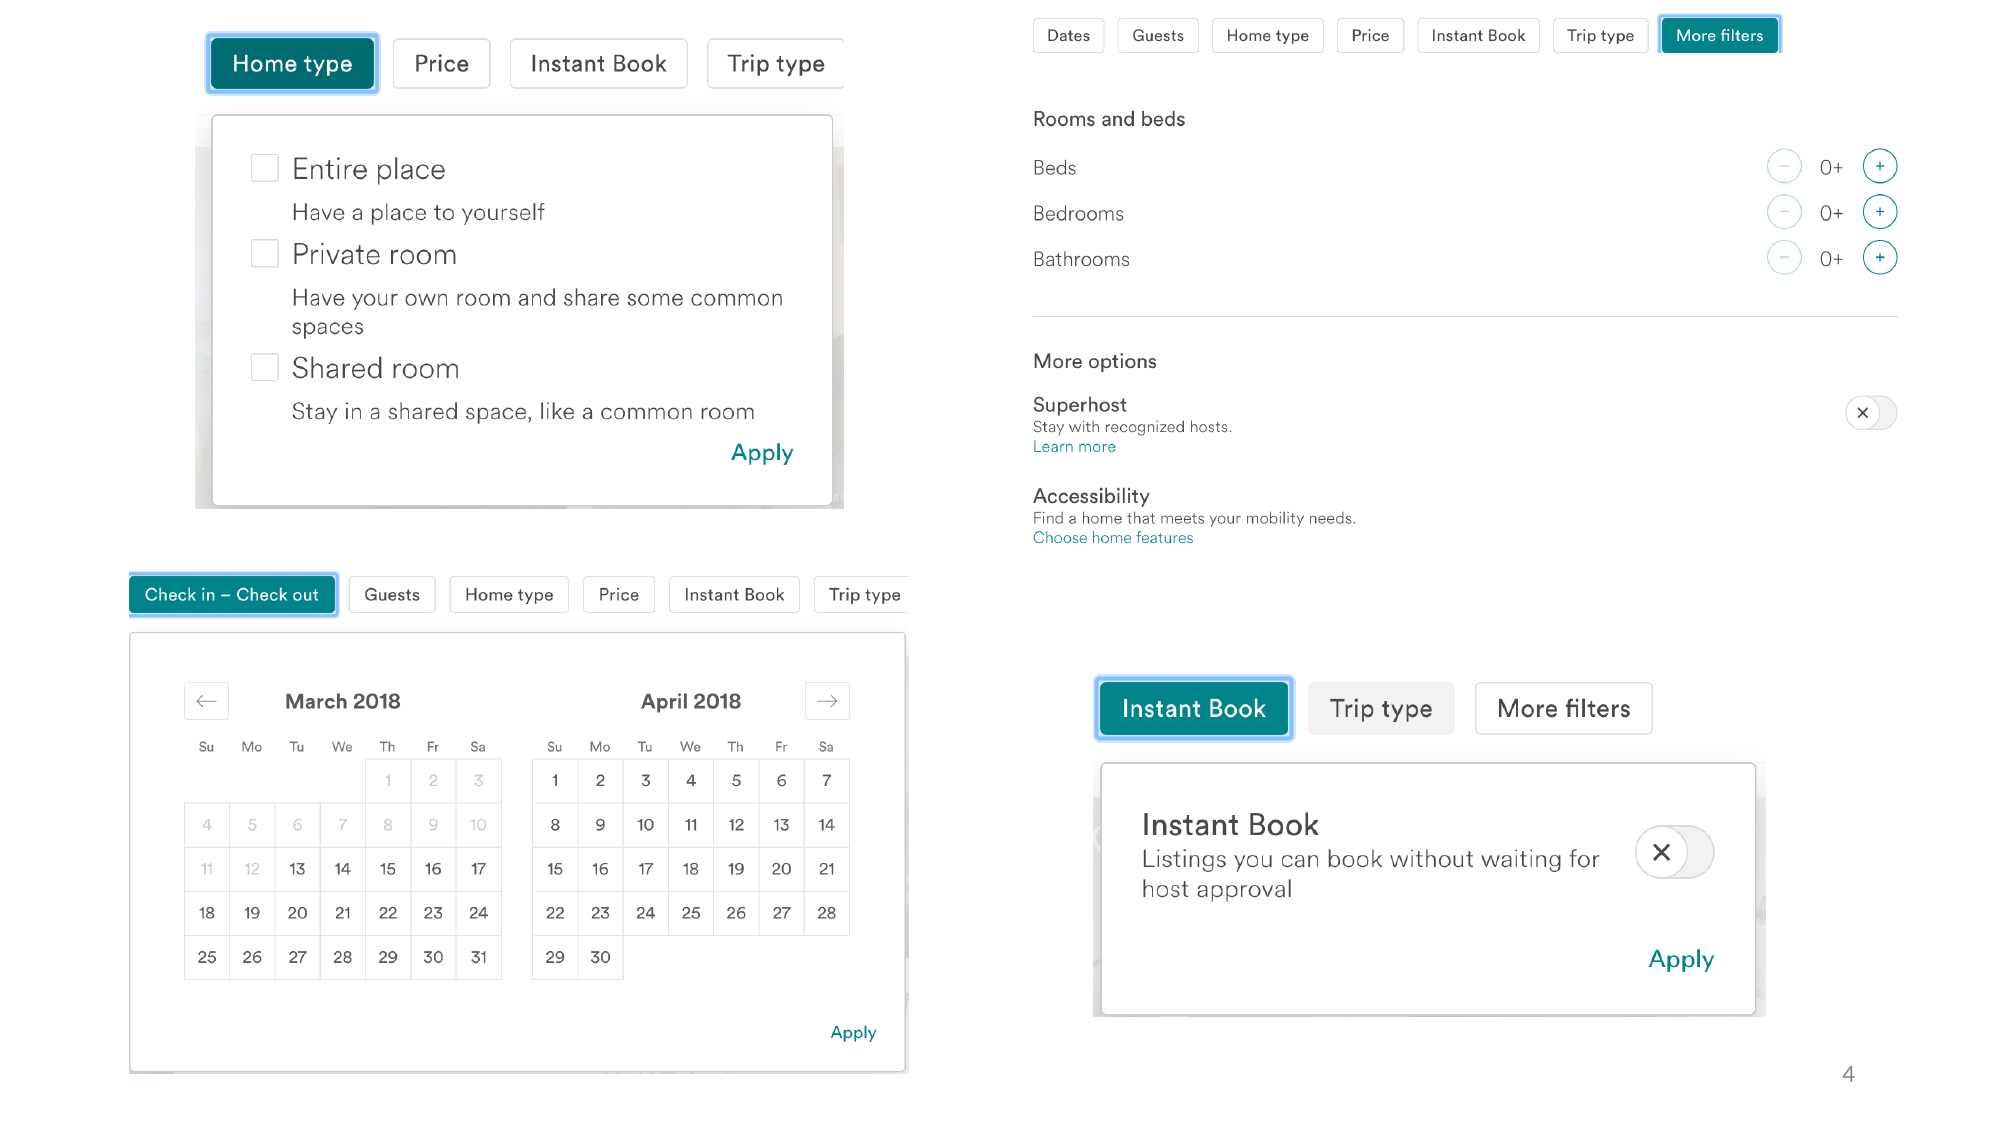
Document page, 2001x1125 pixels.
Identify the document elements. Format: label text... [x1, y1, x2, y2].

picture [195, 22, 844, 509]
slide_number 4 [1411, 1050, 1863, 1096]
picture [1092, 672, 1767, 1017]
picture [129, 569, 910, 1074]
picture [1026, 7, 1907, 557]
